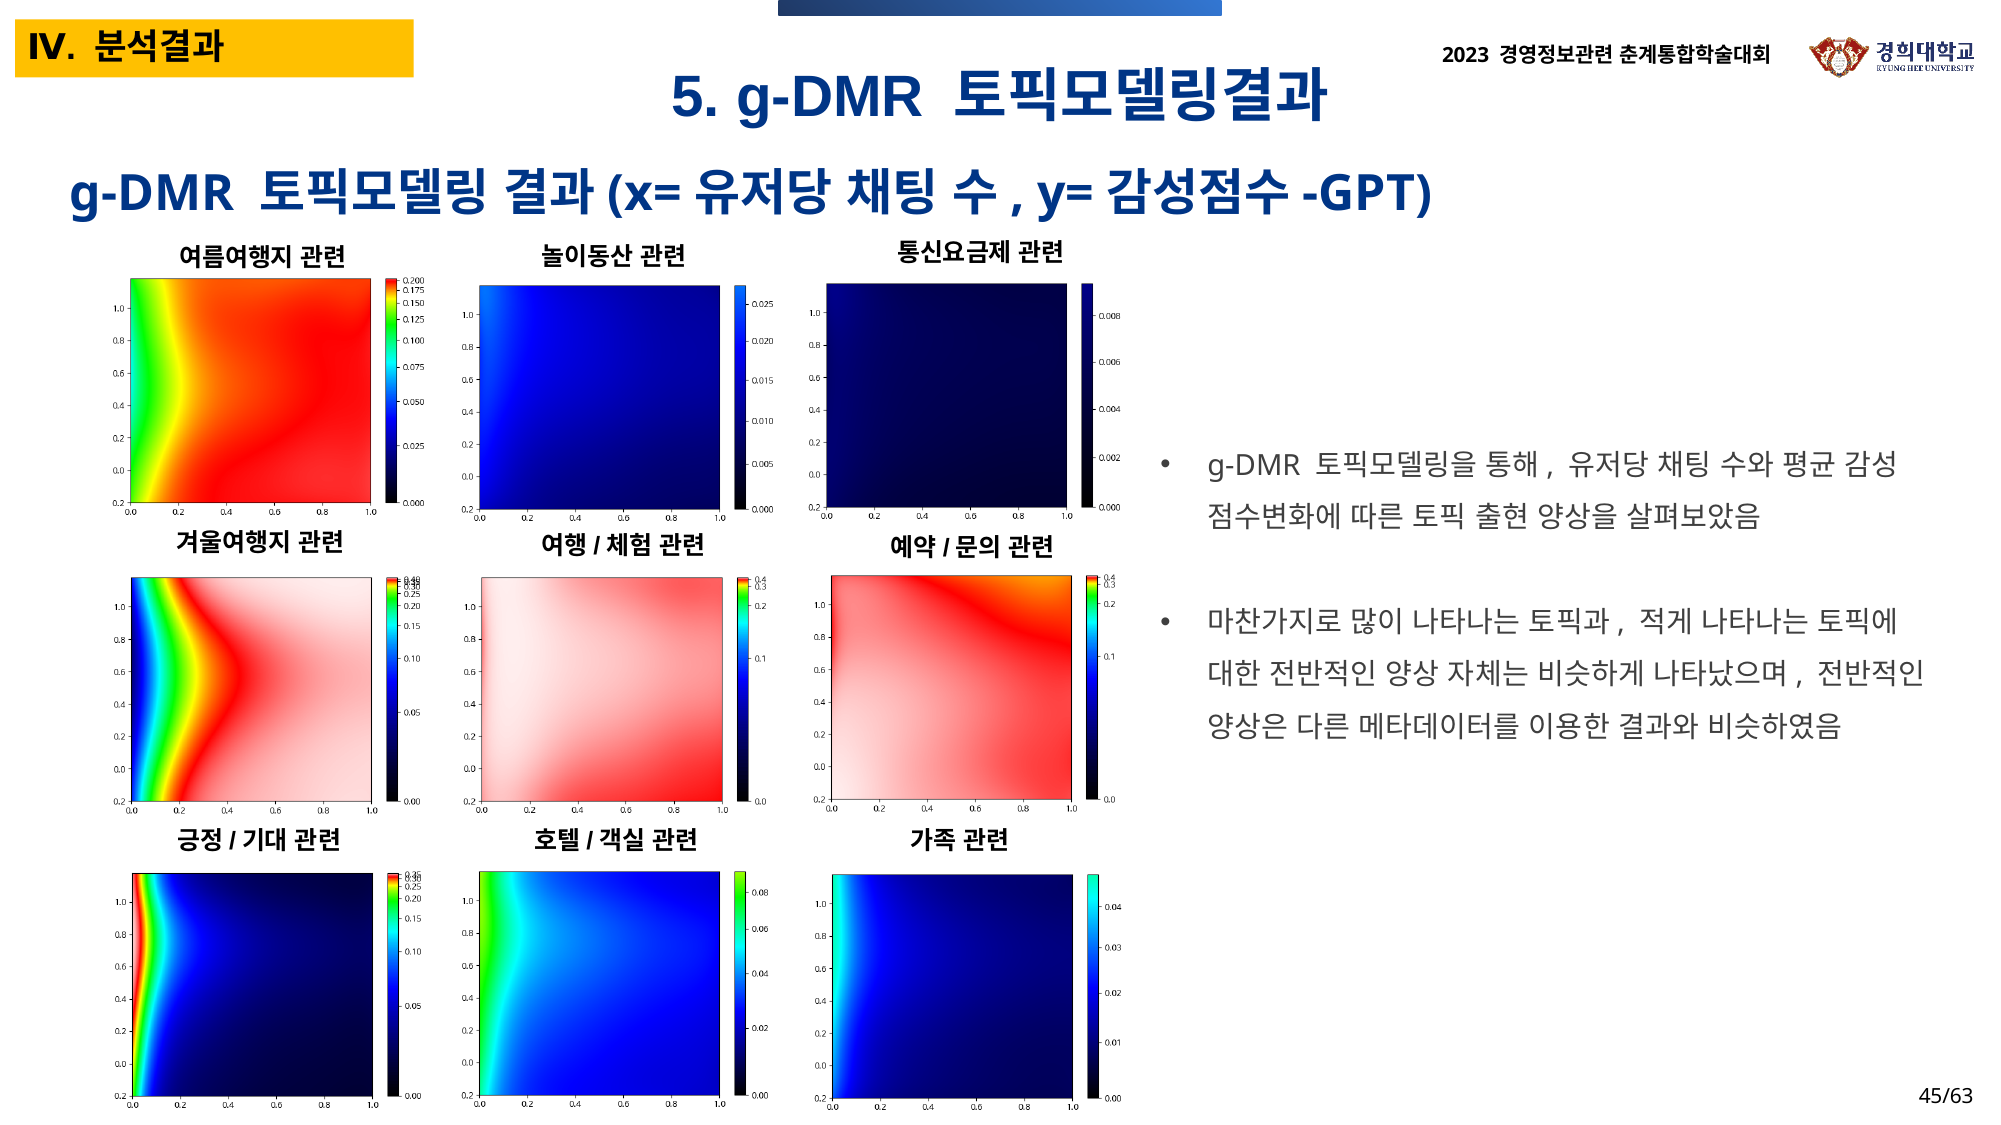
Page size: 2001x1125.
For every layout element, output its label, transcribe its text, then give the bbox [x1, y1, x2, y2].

picture [452, 278, 779, 529]
text_box g-DMR 토픽모델링을 통해, 유저당 채팅 수와 평균 감성 점수변화에 따른 토픽 출현 양상을 살펴보았음 마찬가지로 많이 나타나는 토픽과, 적게 나타나는 토픽에 대한 전반적인 양상 자체는 비슷하게 나타났으며, 전반적인 양상은 다른 메타데이터를 이용한 결과와 비슷하였음 [1161, 421, 1961, 856]
picture [805, 567, 1121, 819]
picture [455, 570, 772, 822]
picture [104, 570, 426, 822]
text_box Ⅳ. 분석결과 [12, 16, 306, 74]
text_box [1407, 33, 1974, 78]
picture [103, 271, 430, 523]
picture [806, 867, 1127, 1118]
text_box g-DMR 토픽모델링 결과(x=유저당 채팅 수, y=감성점수-GPT) [54, 153, 1558, 229]
text_box [15, 19, 414, 78]
picture [800, 277, 1126, 528]
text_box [84, 228, 1157, 863]
picture [453, 864, 774, 1115]
text_box [778, 0, 1222, 16]
slide_number ‹#›/63 [1538, 1058, 1989, 1119]
picture [106, 864, 428, 1117]
text_box 5. g-DMR 토픽모델링결과 [540, 50, 1459, 136]
